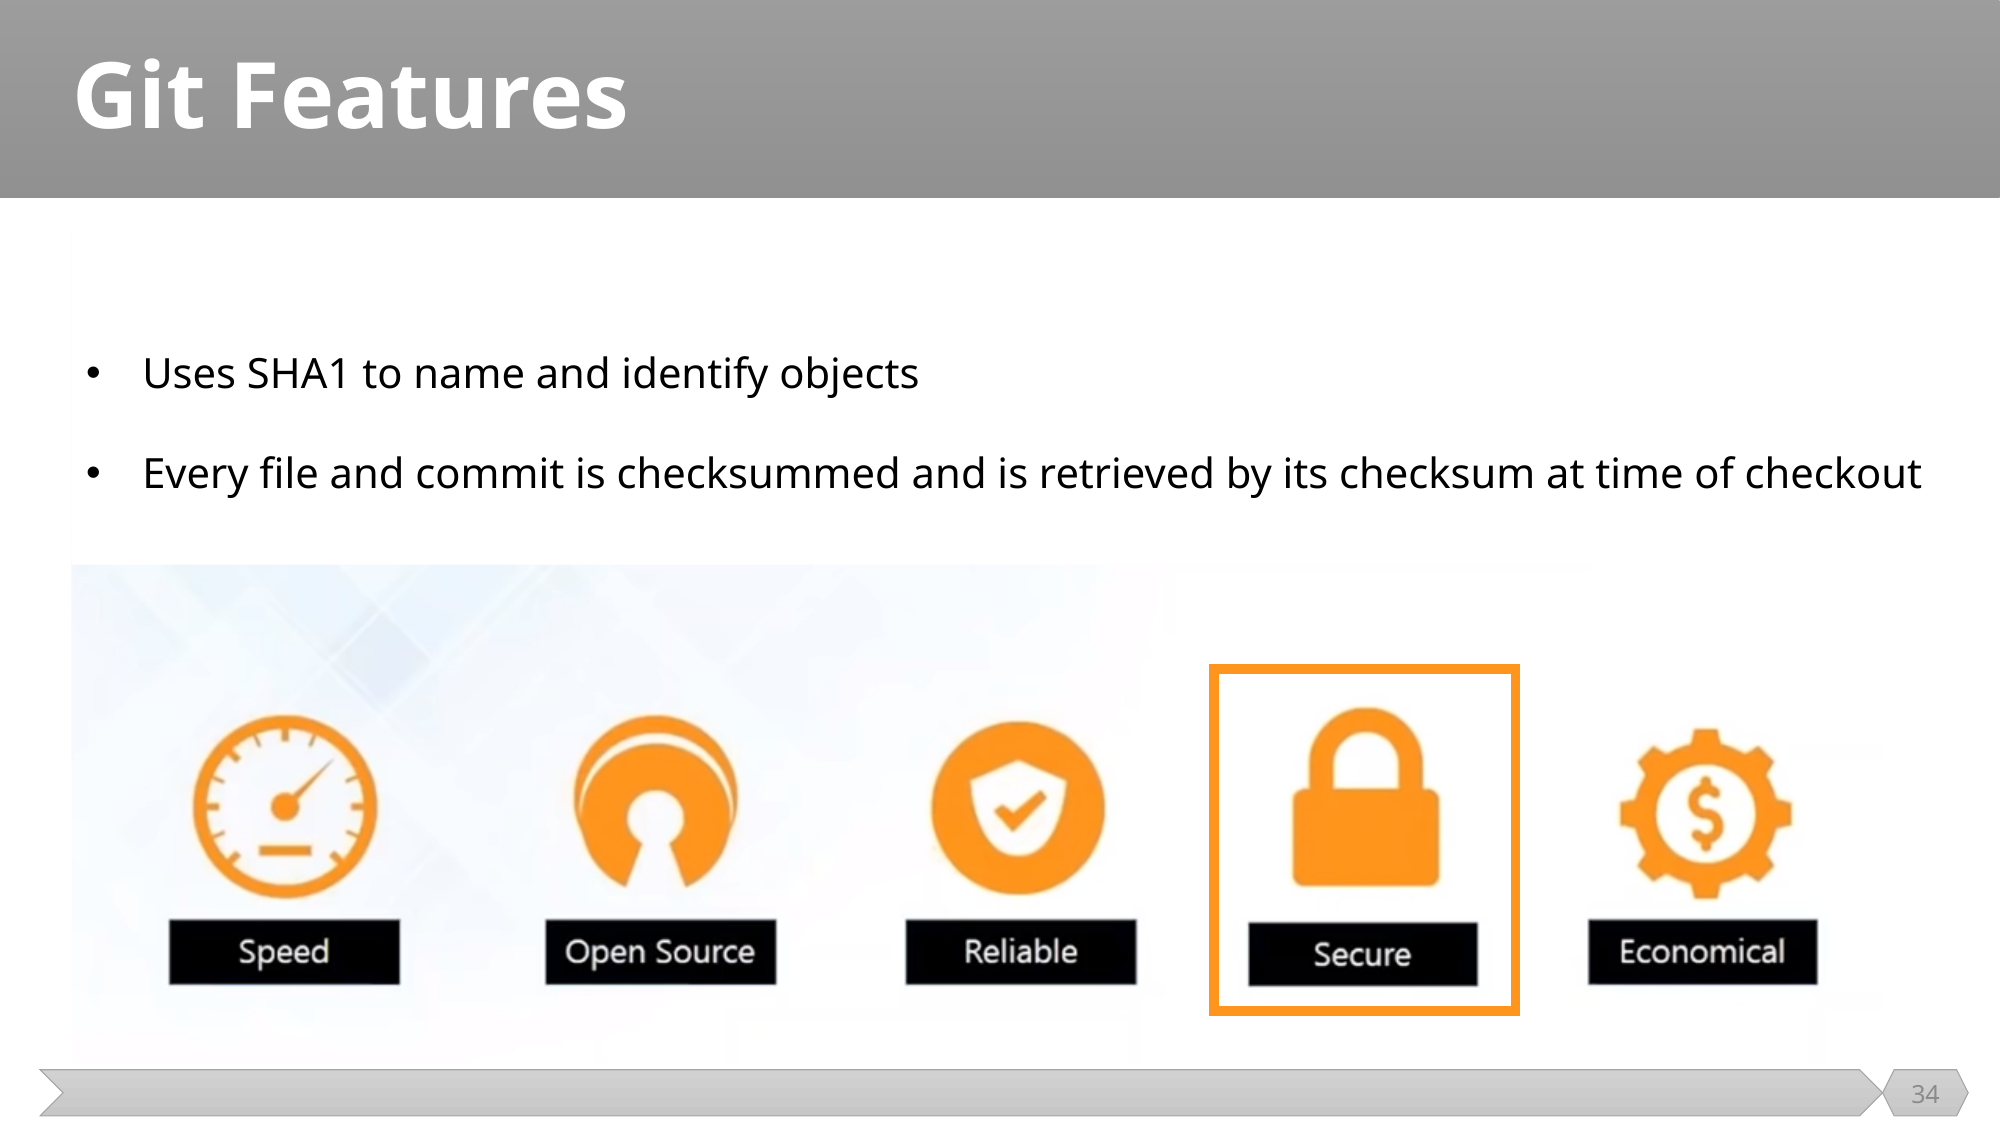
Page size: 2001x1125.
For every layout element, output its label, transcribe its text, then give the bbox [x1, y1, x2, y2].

title Git Features [56, 0, 1969, 199]
picture [71, 230, 1883, 1064]
slide_number 34 [1882, 1065, 1969, 1125]
text_box Uses SHA1 to name and identify objects Every file and commit is checksummed and is retrieved by its checksum at time of checkout [70, 228, 1969, 566]
